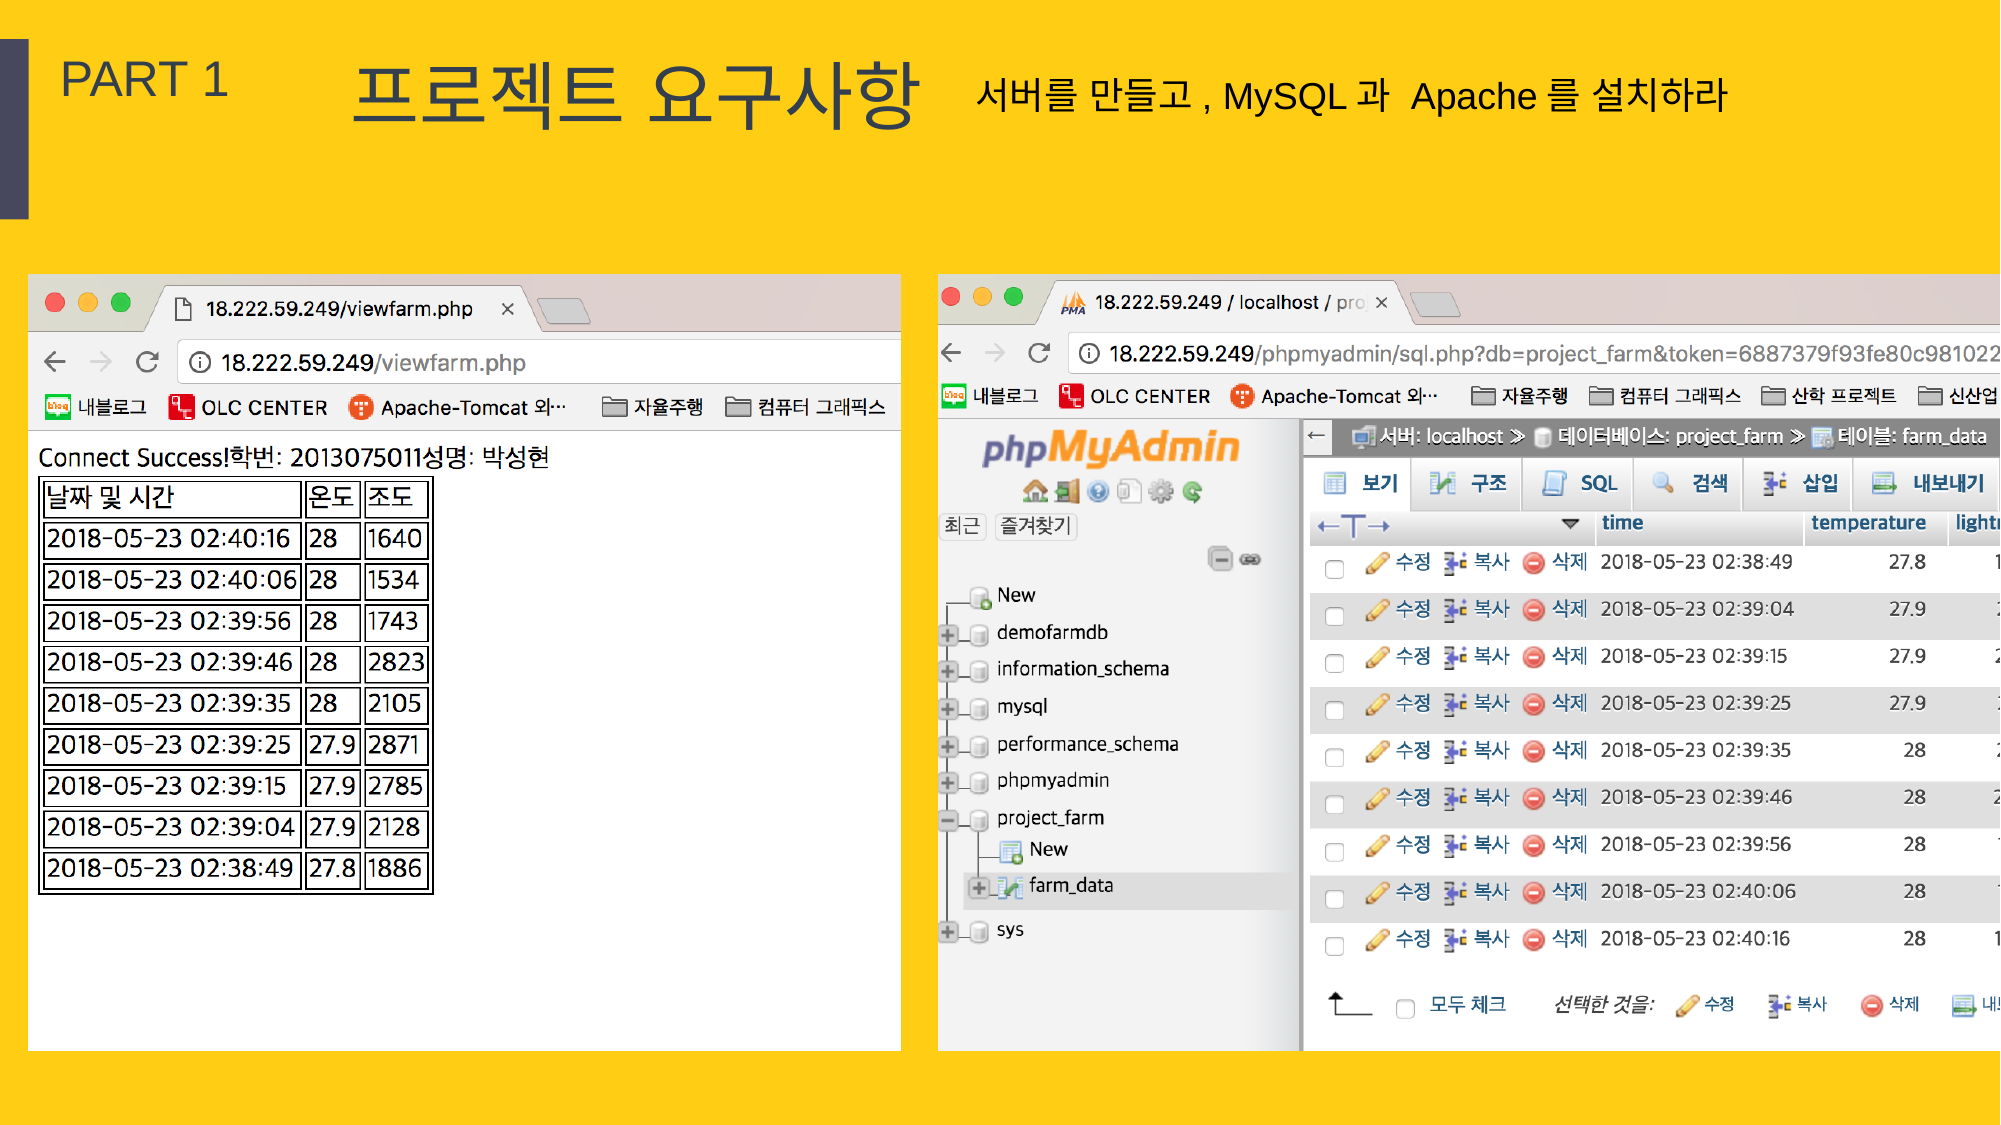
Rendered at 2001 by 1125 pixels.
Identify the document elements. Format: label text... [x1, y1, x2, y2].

text_box PART 1 [45, 39, 245, 114]
text_box 서버를 만들고, MySQL과 Apache를 설치하라 [960, 64, 1745, 125]
text_box [0, 0, 2000, 1125]
picture [28, 274, 901, 1051]
picture [938, 274, 2000, 1051]
text_box [0, 38, 30, 220]
text_box 프로젝트 요구사항 [335, 41, 939, 147]
